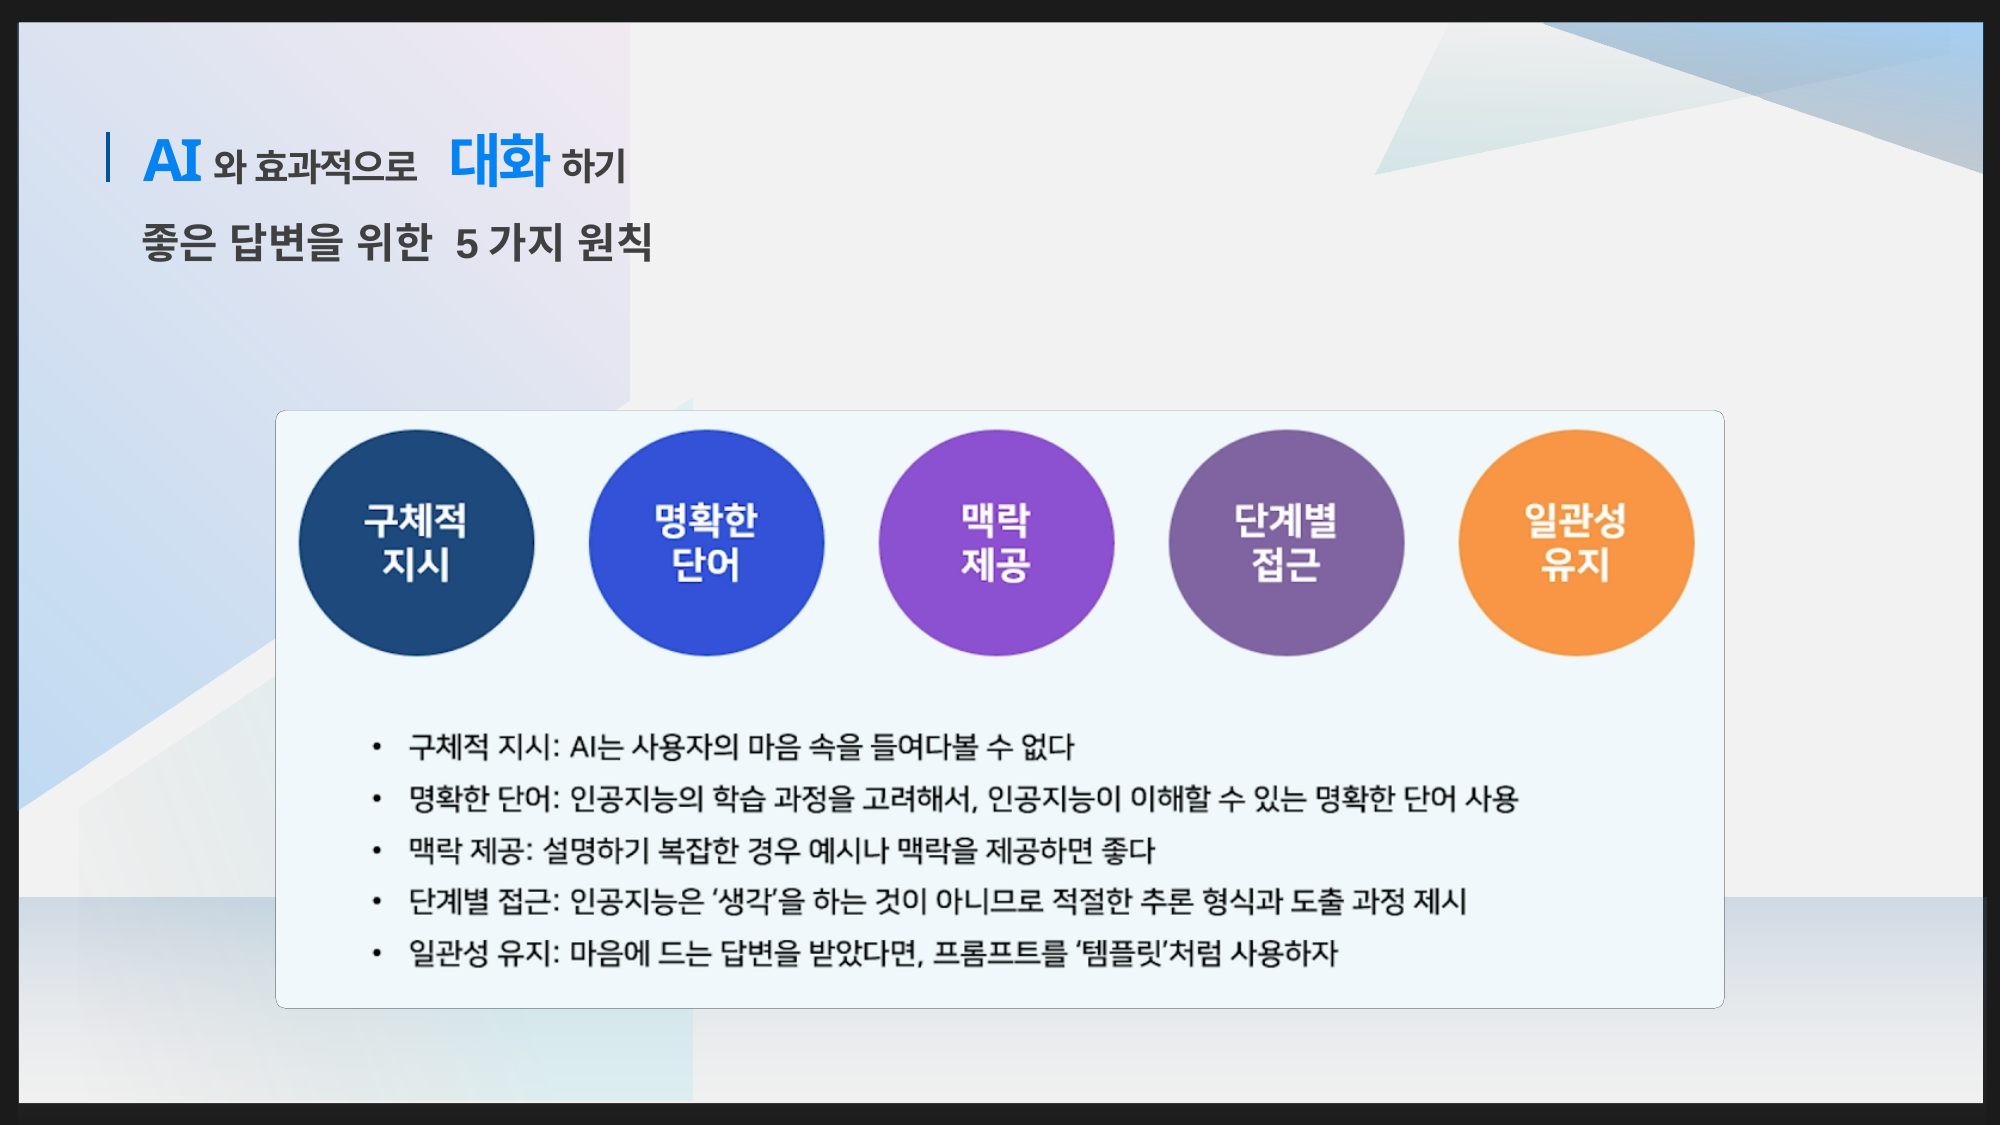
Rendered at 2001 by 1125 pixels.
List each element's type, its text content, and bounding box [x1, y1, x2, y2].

text_box 대화 [433, 111, 577, 203]
text_box [274, 408, 1726, 1010]
text_box 와 효과적으로 [199, 116, 433, 197]
text_box 좋은 답변을 위한 5가지 원칙 [126, 209, 942, 275]
text_box AI [128, 110, 224, 202]
text_box 하기 [546, 116, 925, 196]
